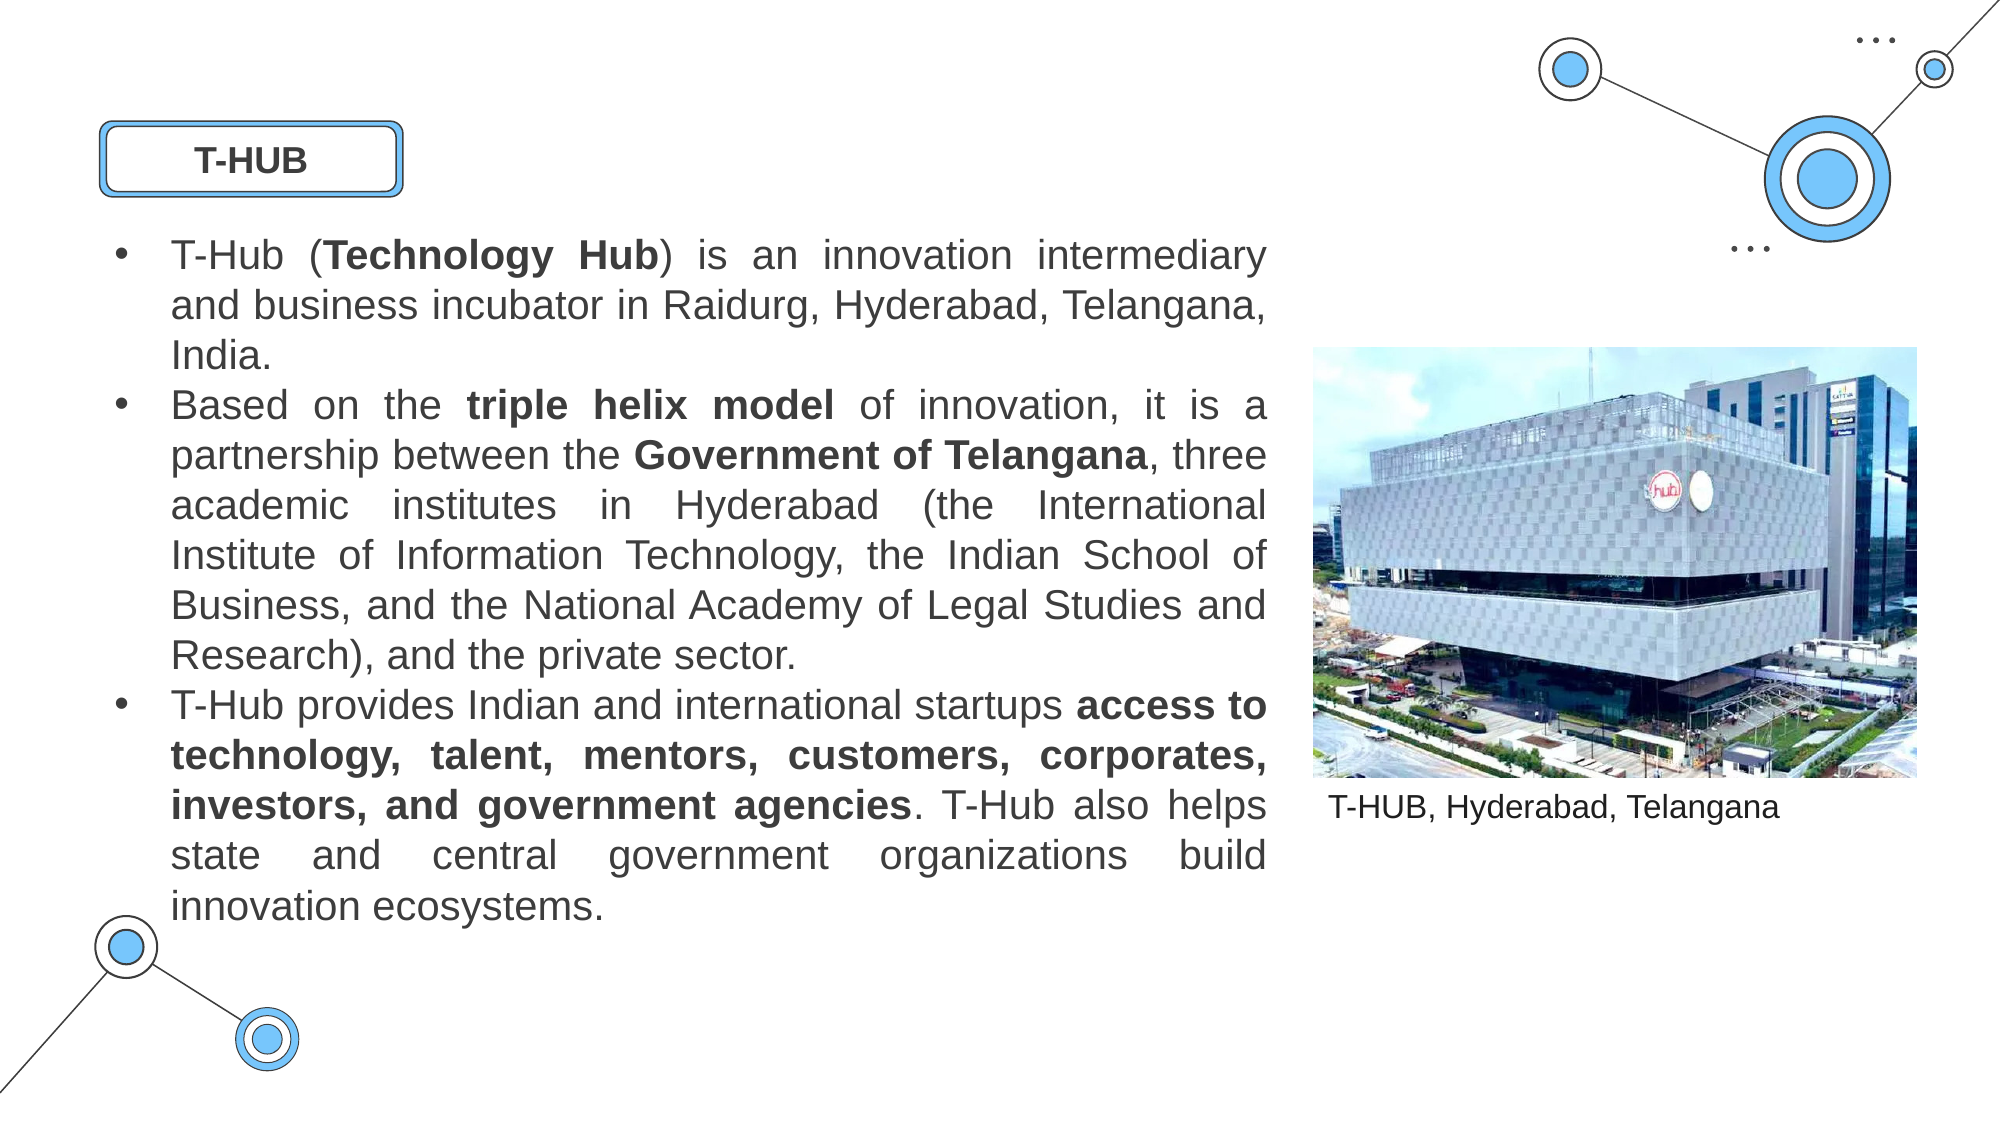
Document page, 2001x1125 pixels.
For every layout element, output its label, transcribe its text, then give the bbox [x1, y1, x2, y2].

text_box T-Hub (Technology Hub) is an innovation intermediary and business incubator in Raidurg, Hyderabad, Telangana, India. Based on the triple helix model of innovation, it is a partnership between the Government of Telangana, three academic institutes in Hyderabad (the International Institute of Information Technology, the Indian School of Business, and the National Academy of Legal Studies and Research), and the private sector. T-Hub provides Indian and international startups access to technology, talent, mentors, customers, corporates, investors, and government agencies. T-Hub also helps state and central government organizations build innovation ecosystems. [99, 220, 1283, 936]
picture [1312, 347, 1918, 778]
text_box T-HUB, Hyderabad, Telangana [1313, 785, 1917, 833]
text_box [99, 120, 404, 198]
